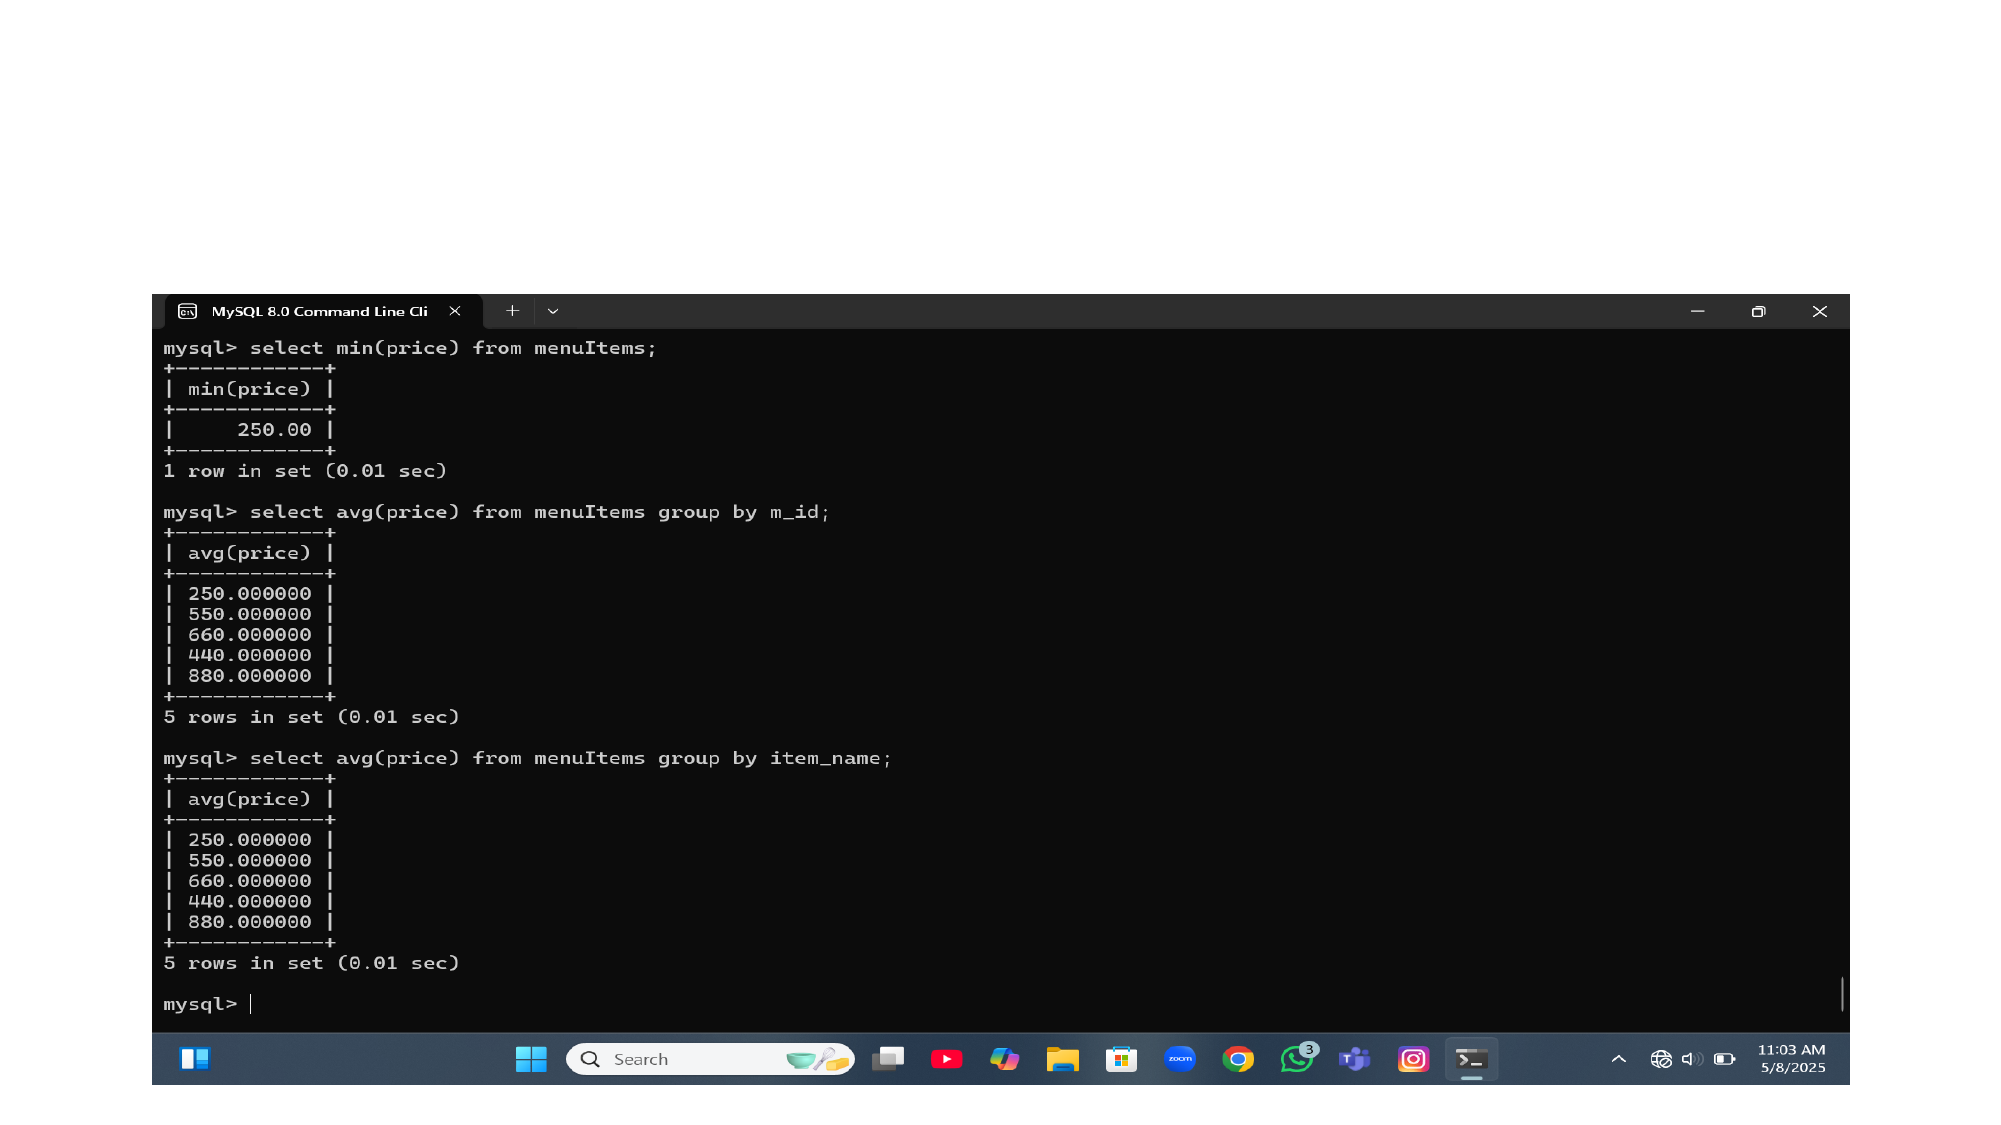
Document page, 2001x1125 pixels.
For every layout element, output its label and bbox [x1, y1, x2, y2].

list [152, 294, 1850, 1085]
